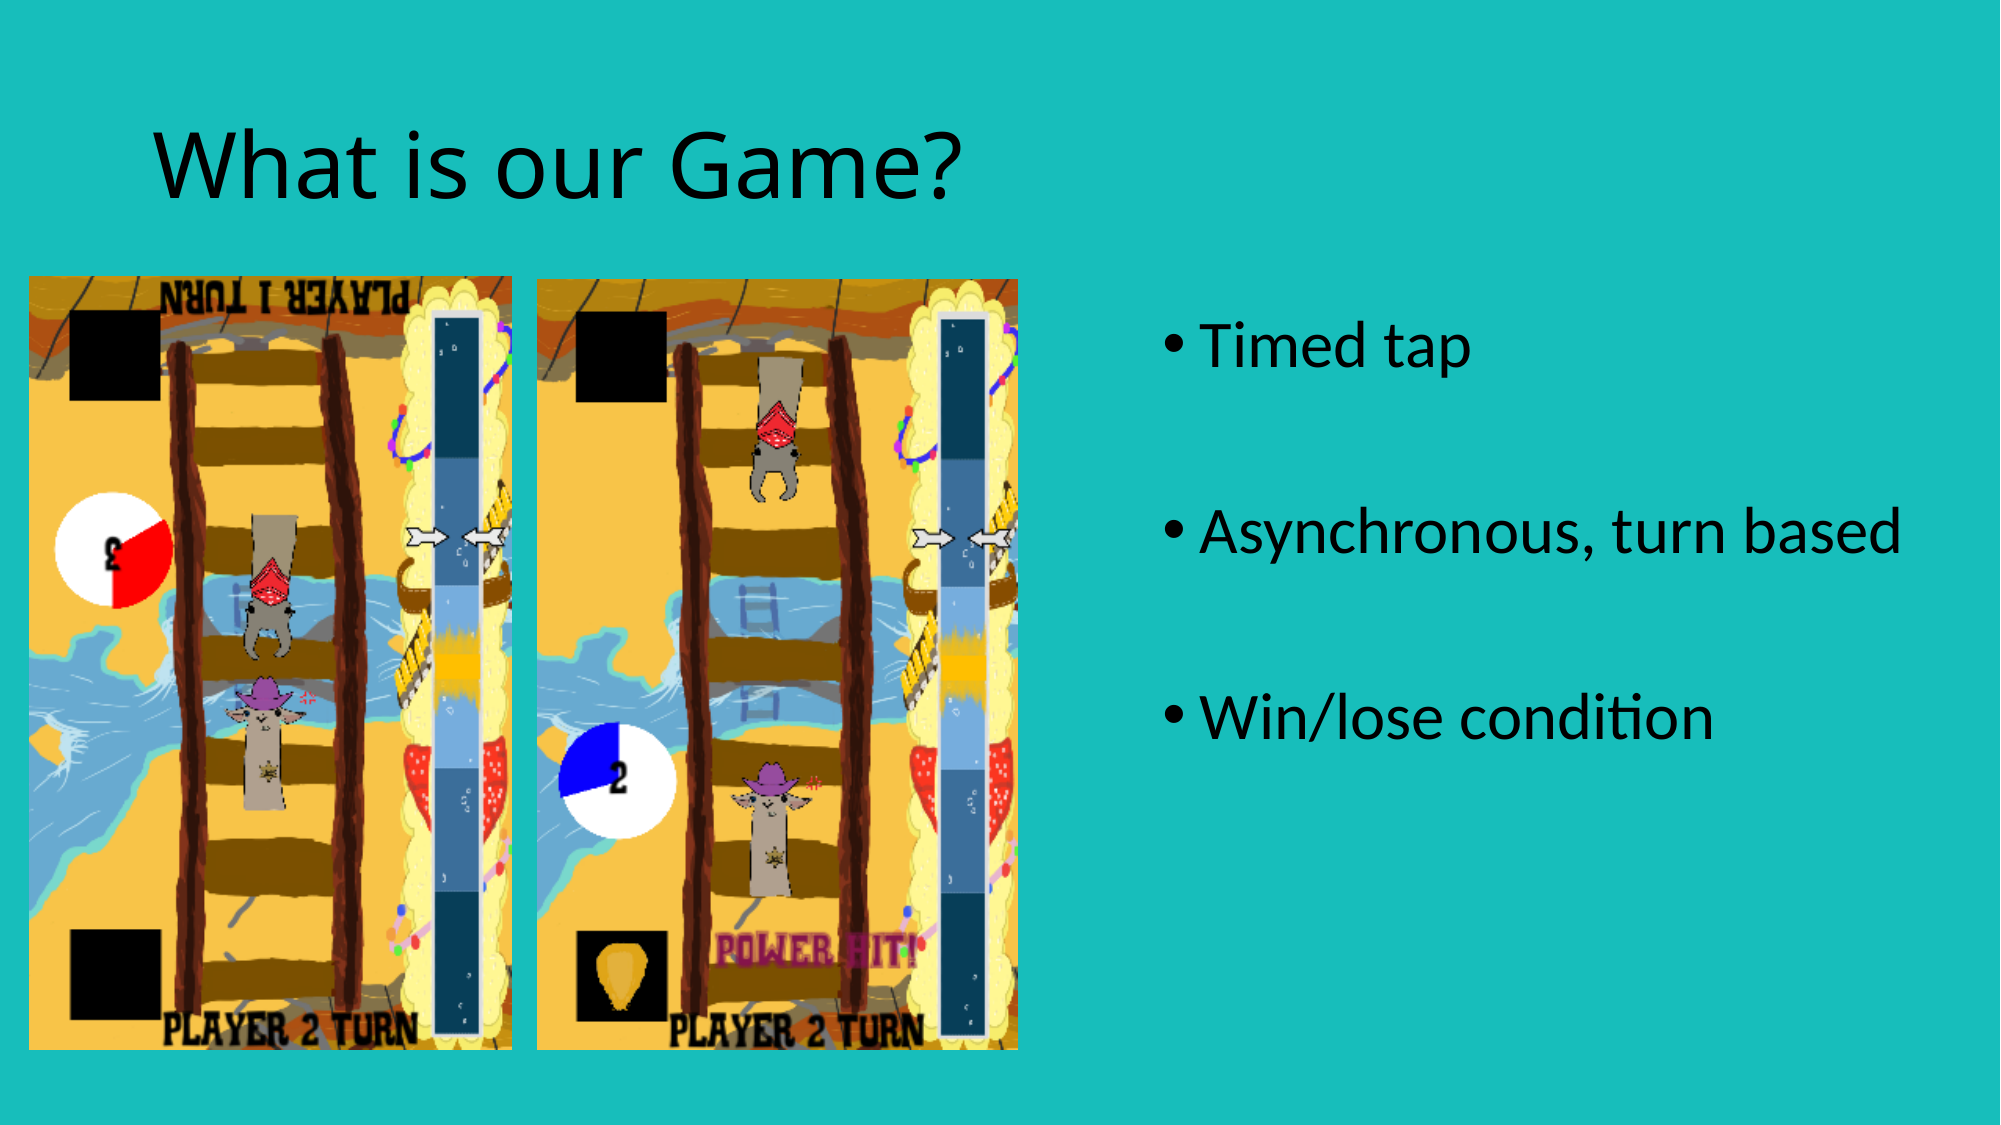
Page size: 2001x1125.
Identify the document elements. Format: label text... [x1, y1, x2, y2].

title What is our Game? [137, 59, 1863, 278]
picture [29, 276, 512, 1051]
text_box Timed tap Asynchronous, turn based Win/lose condition [1147, 302, 1937, 1071]
picture [537, 279, 1018, 1050]
